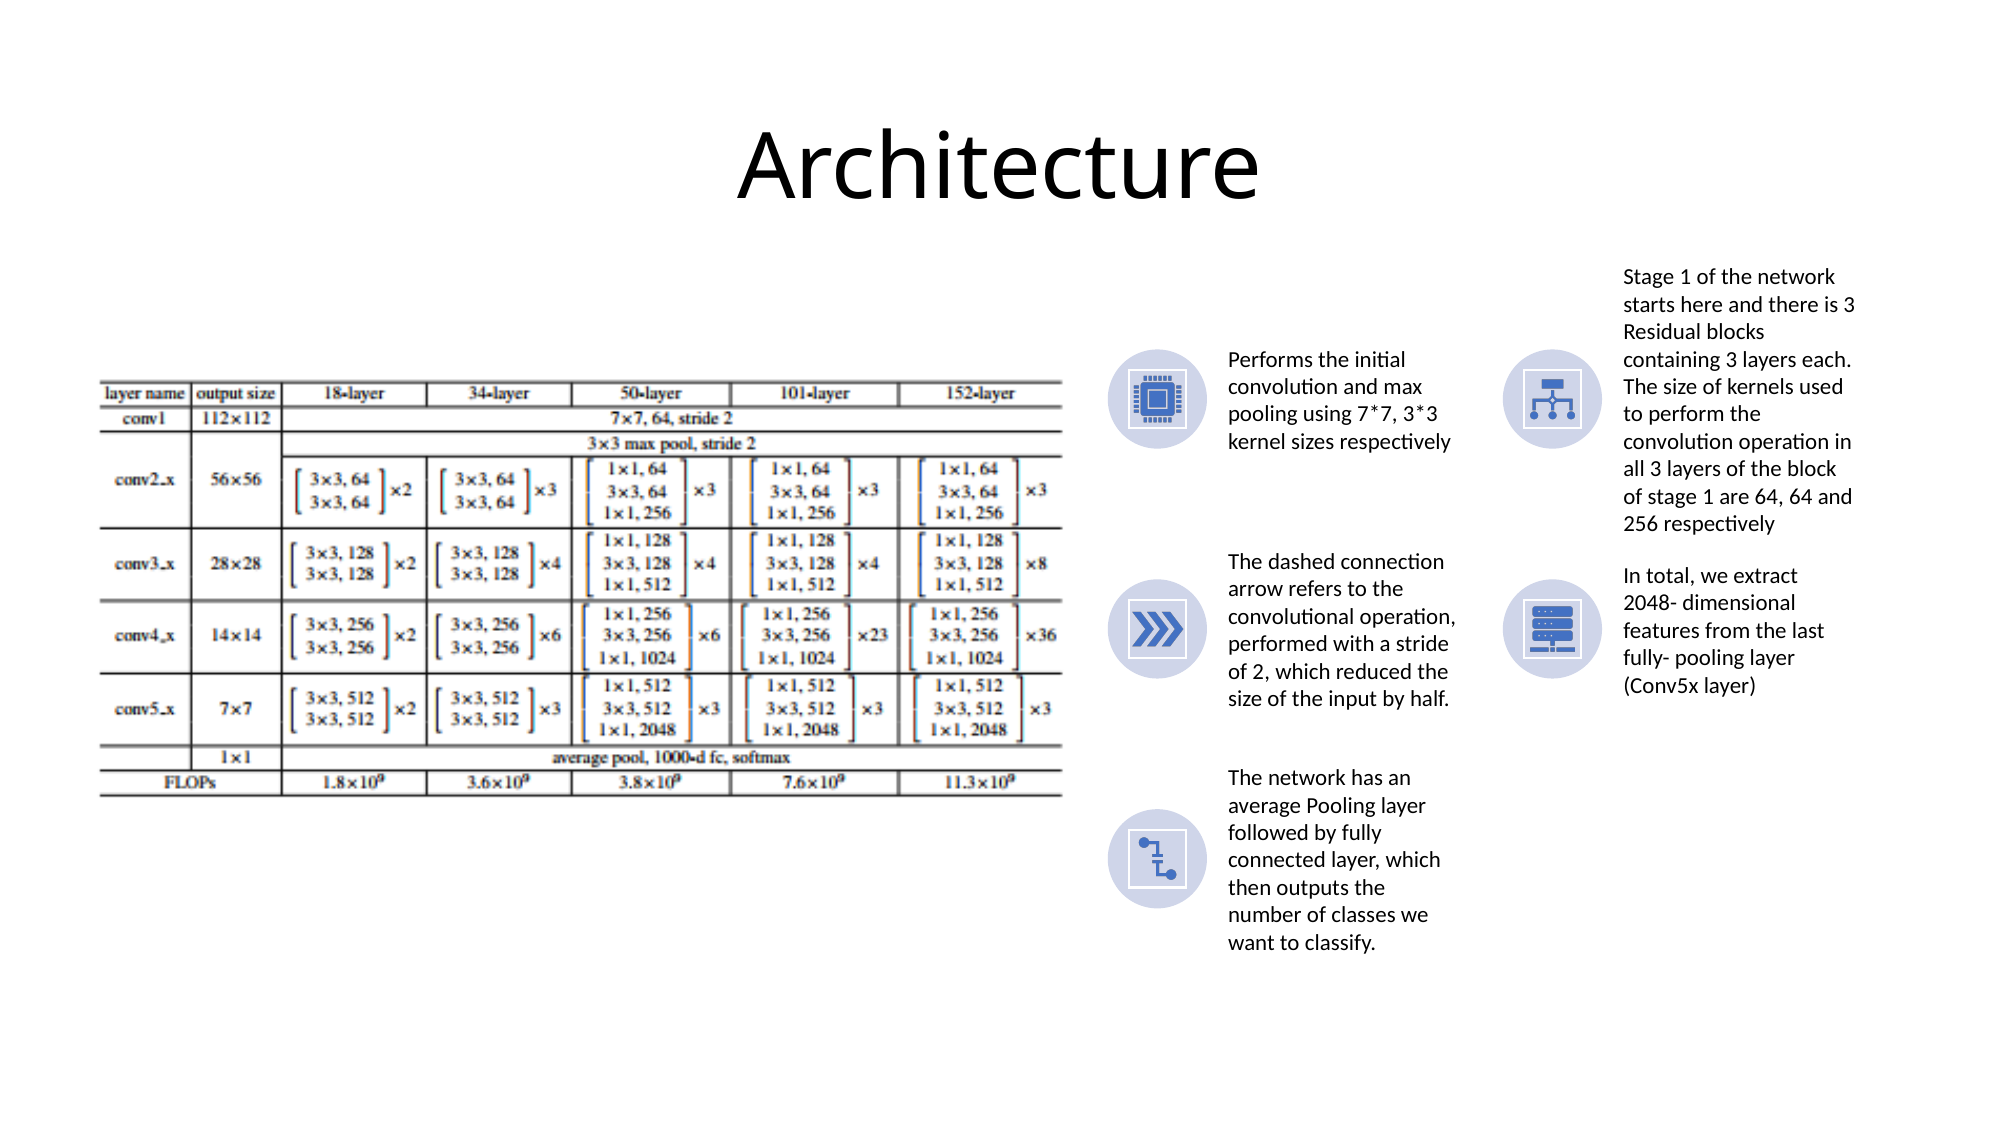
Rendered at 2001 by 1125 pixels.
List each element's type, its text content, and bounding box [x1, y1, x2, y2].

title Architecture [137, 59, 1863, 278]
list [1102, 244, 1863, 1014]
picture [69, 332, 1103, 812]
